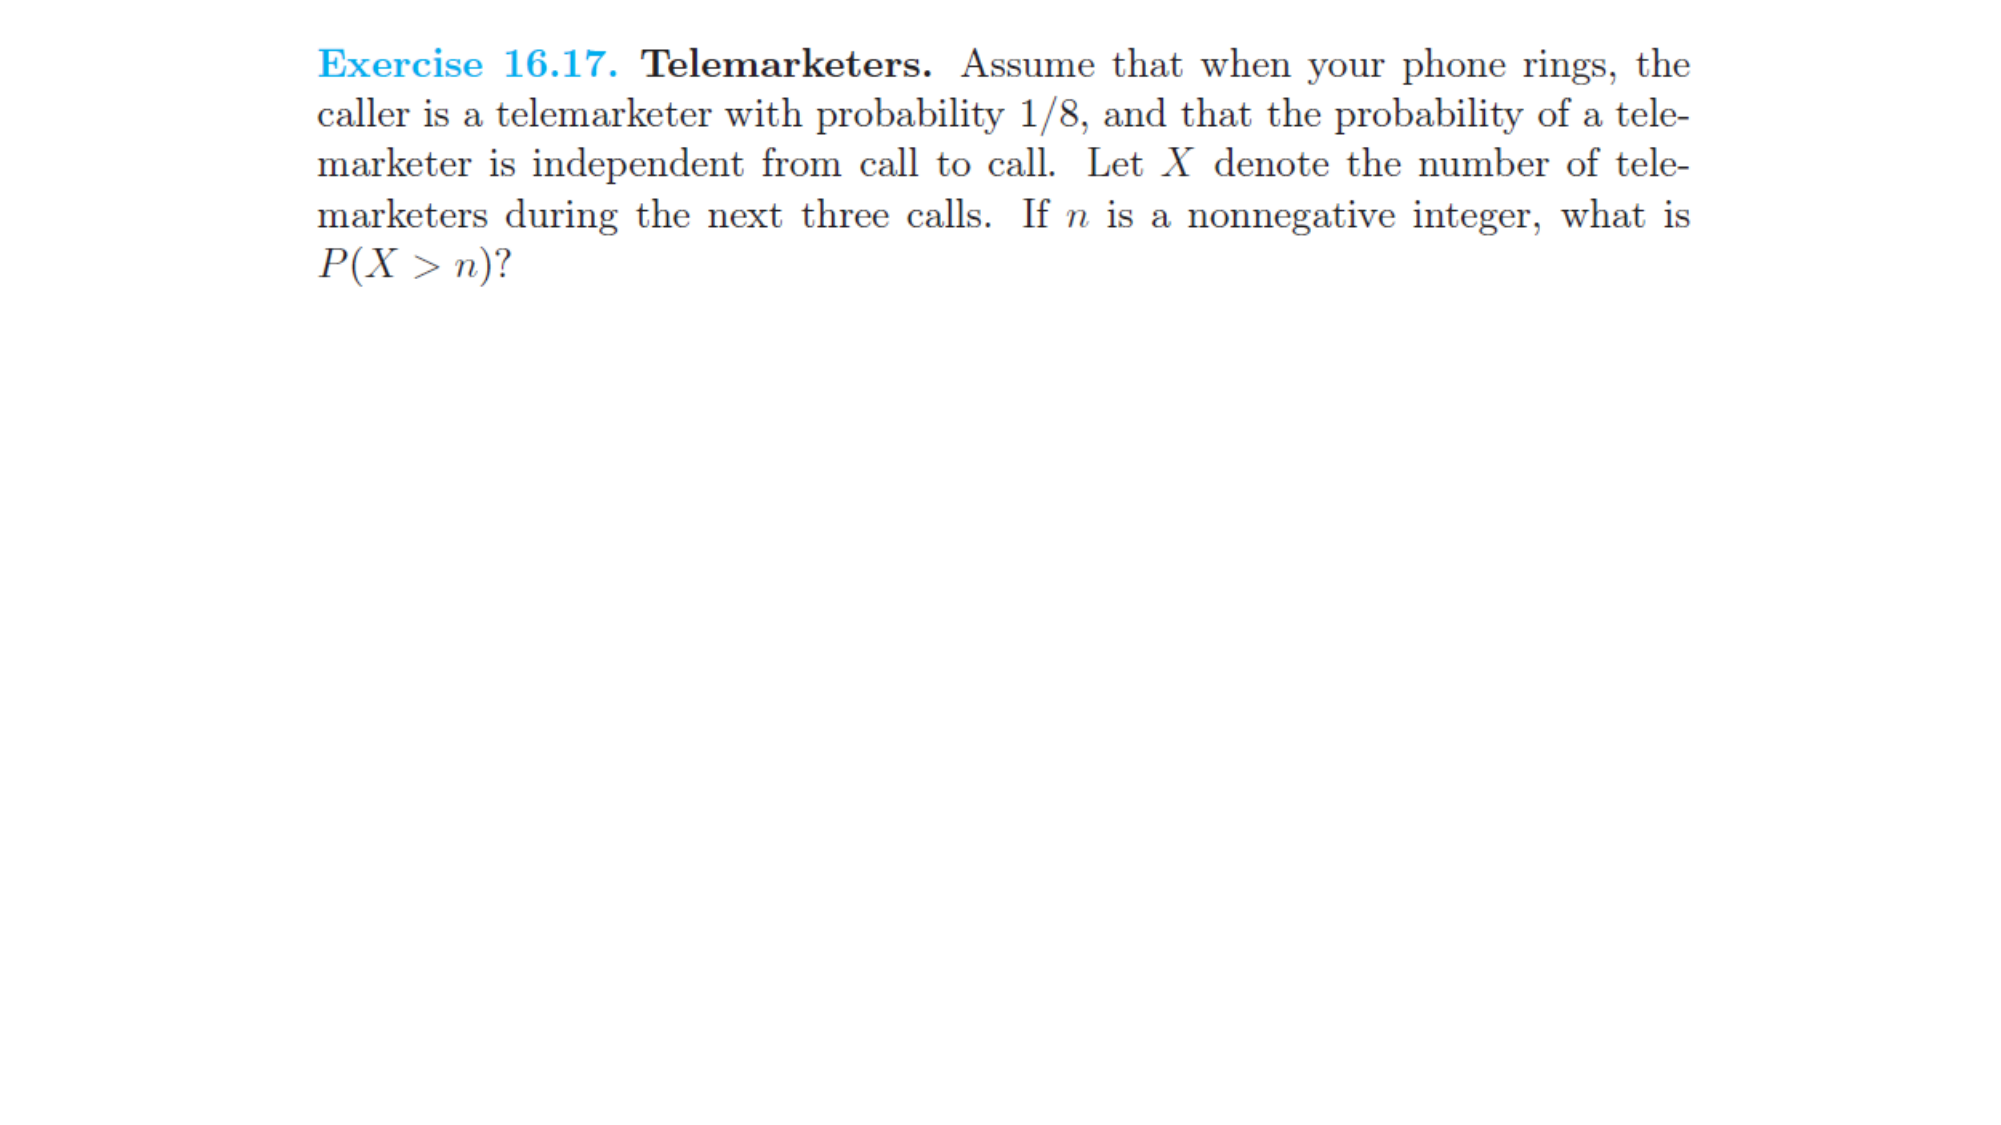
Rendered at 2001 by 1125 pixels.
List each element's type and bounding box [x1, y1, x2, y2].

picture [305, 29, 1705, 295]
